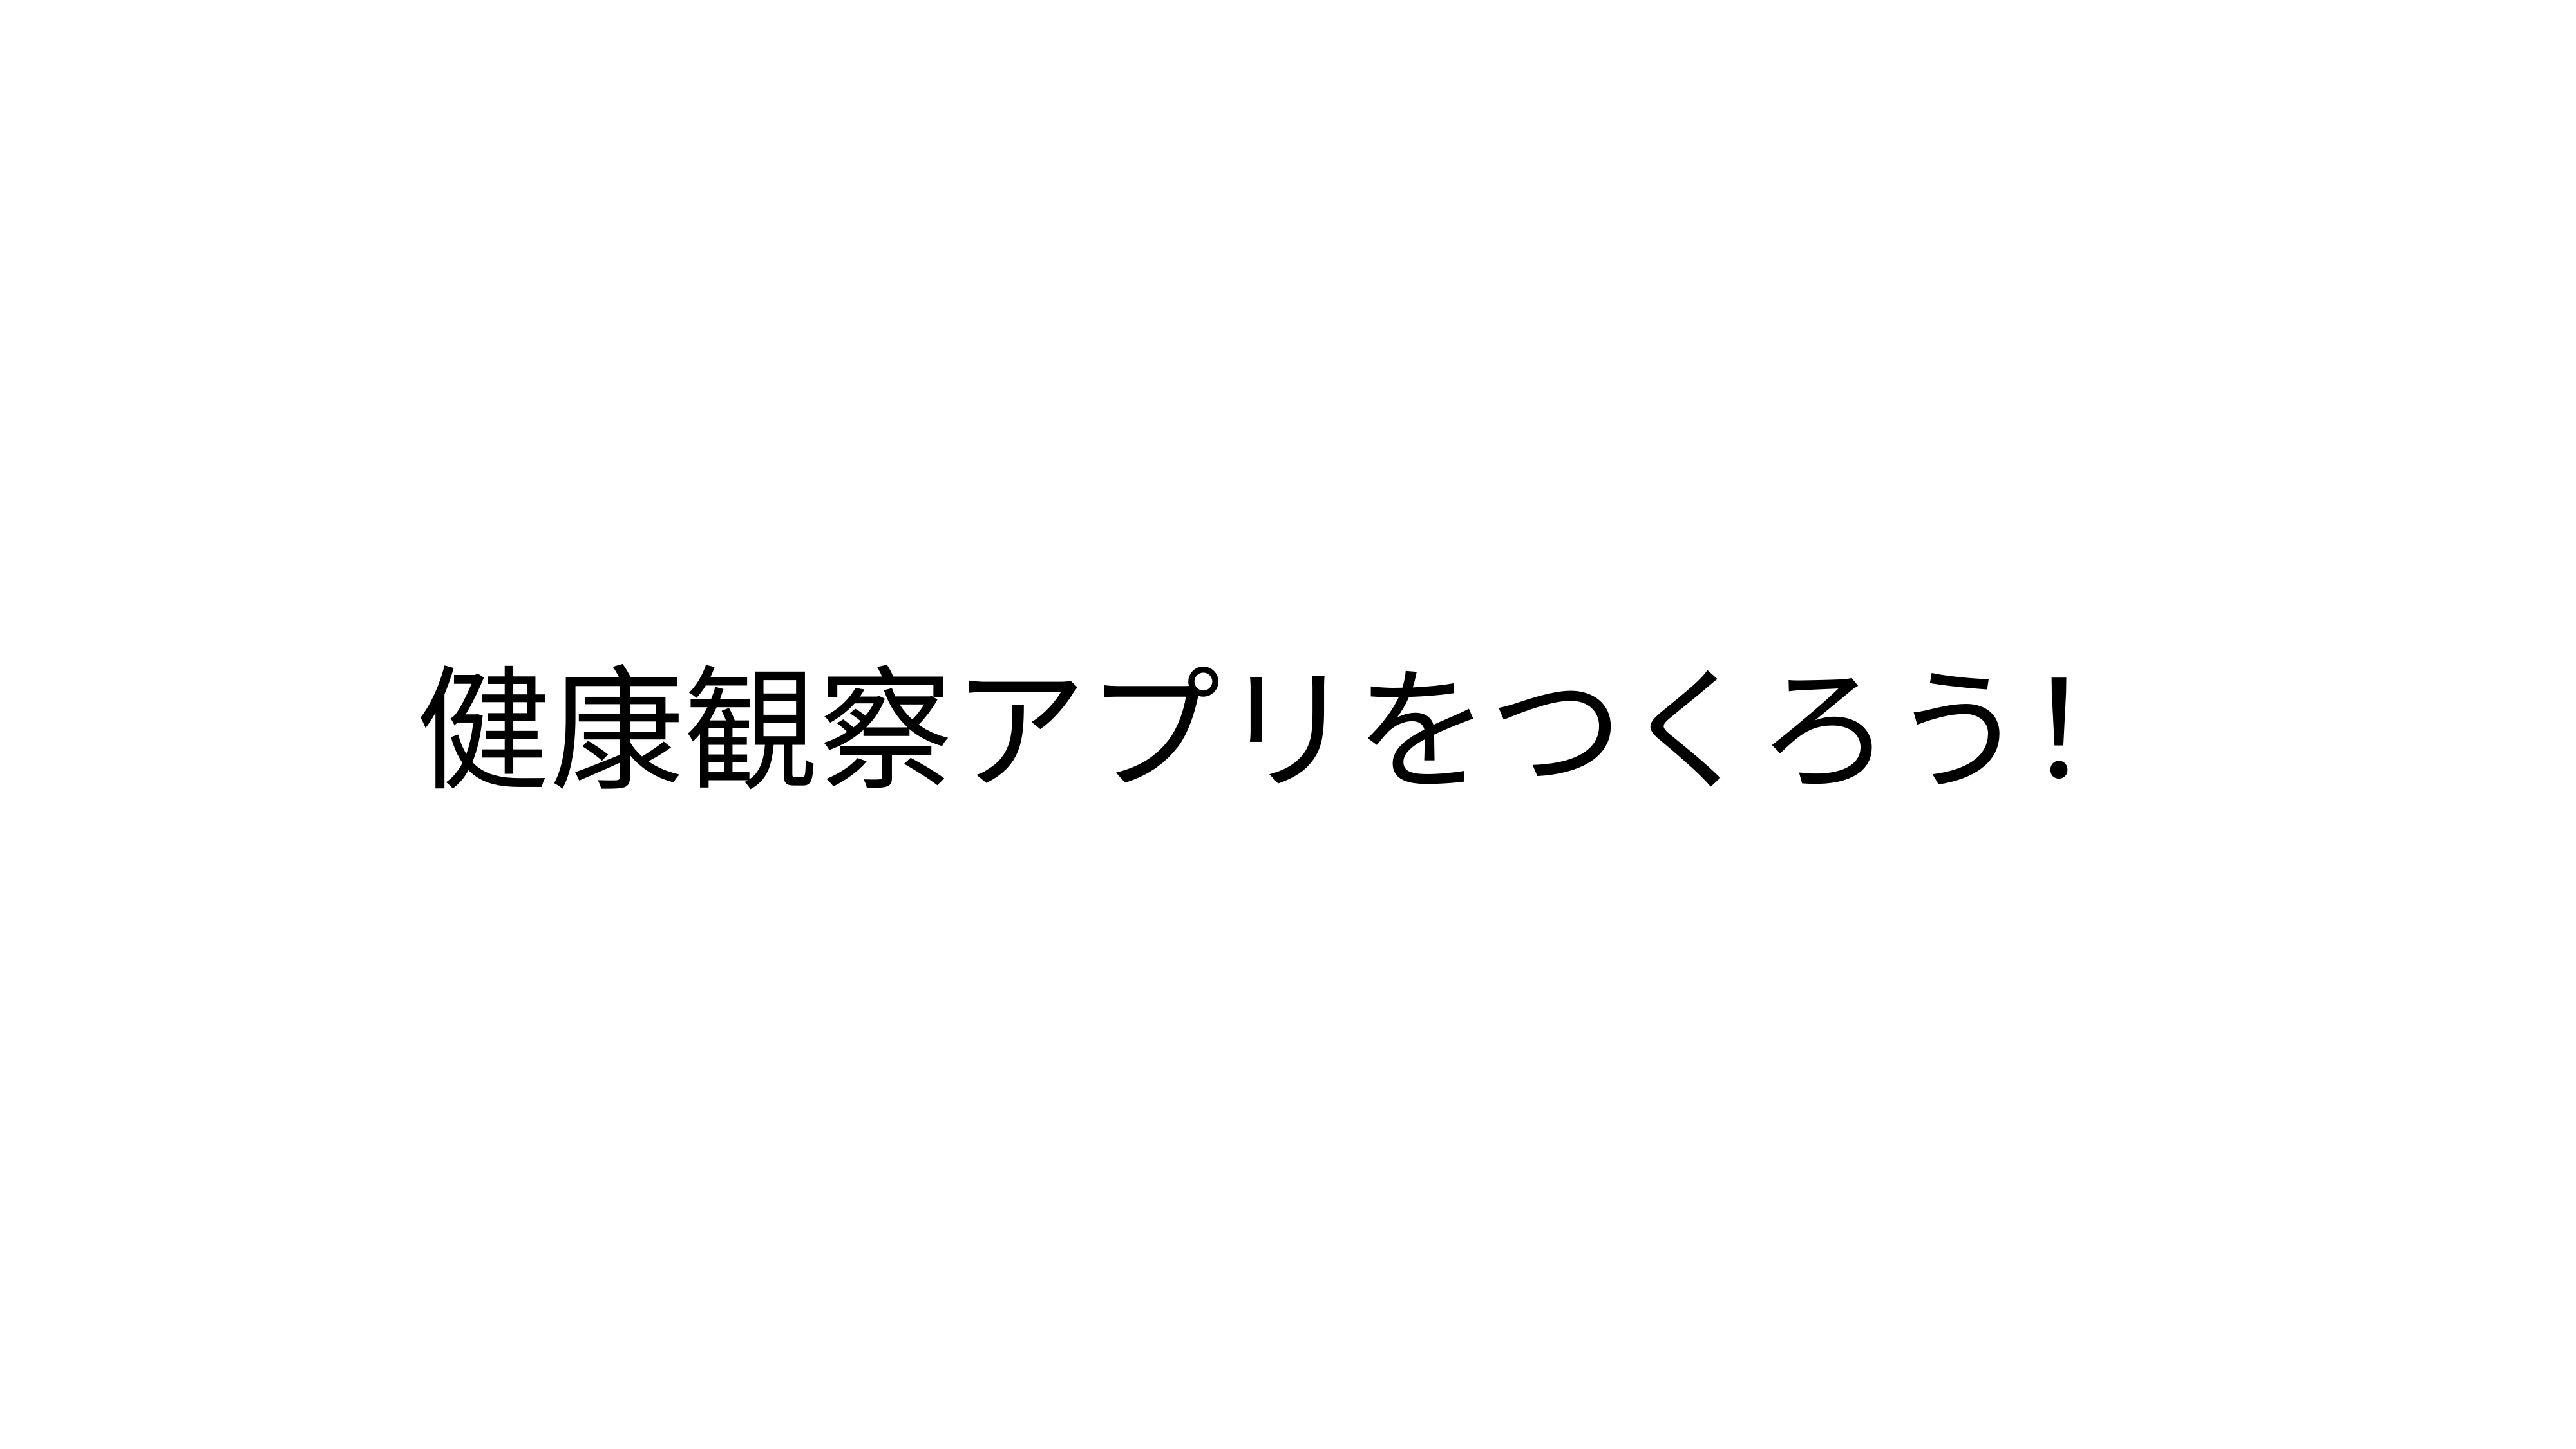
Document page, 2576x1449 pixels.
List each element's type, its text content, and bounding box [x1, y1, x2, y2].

title 健康観察アプリをつくろう！ [127, 268, 2449, 1181]
